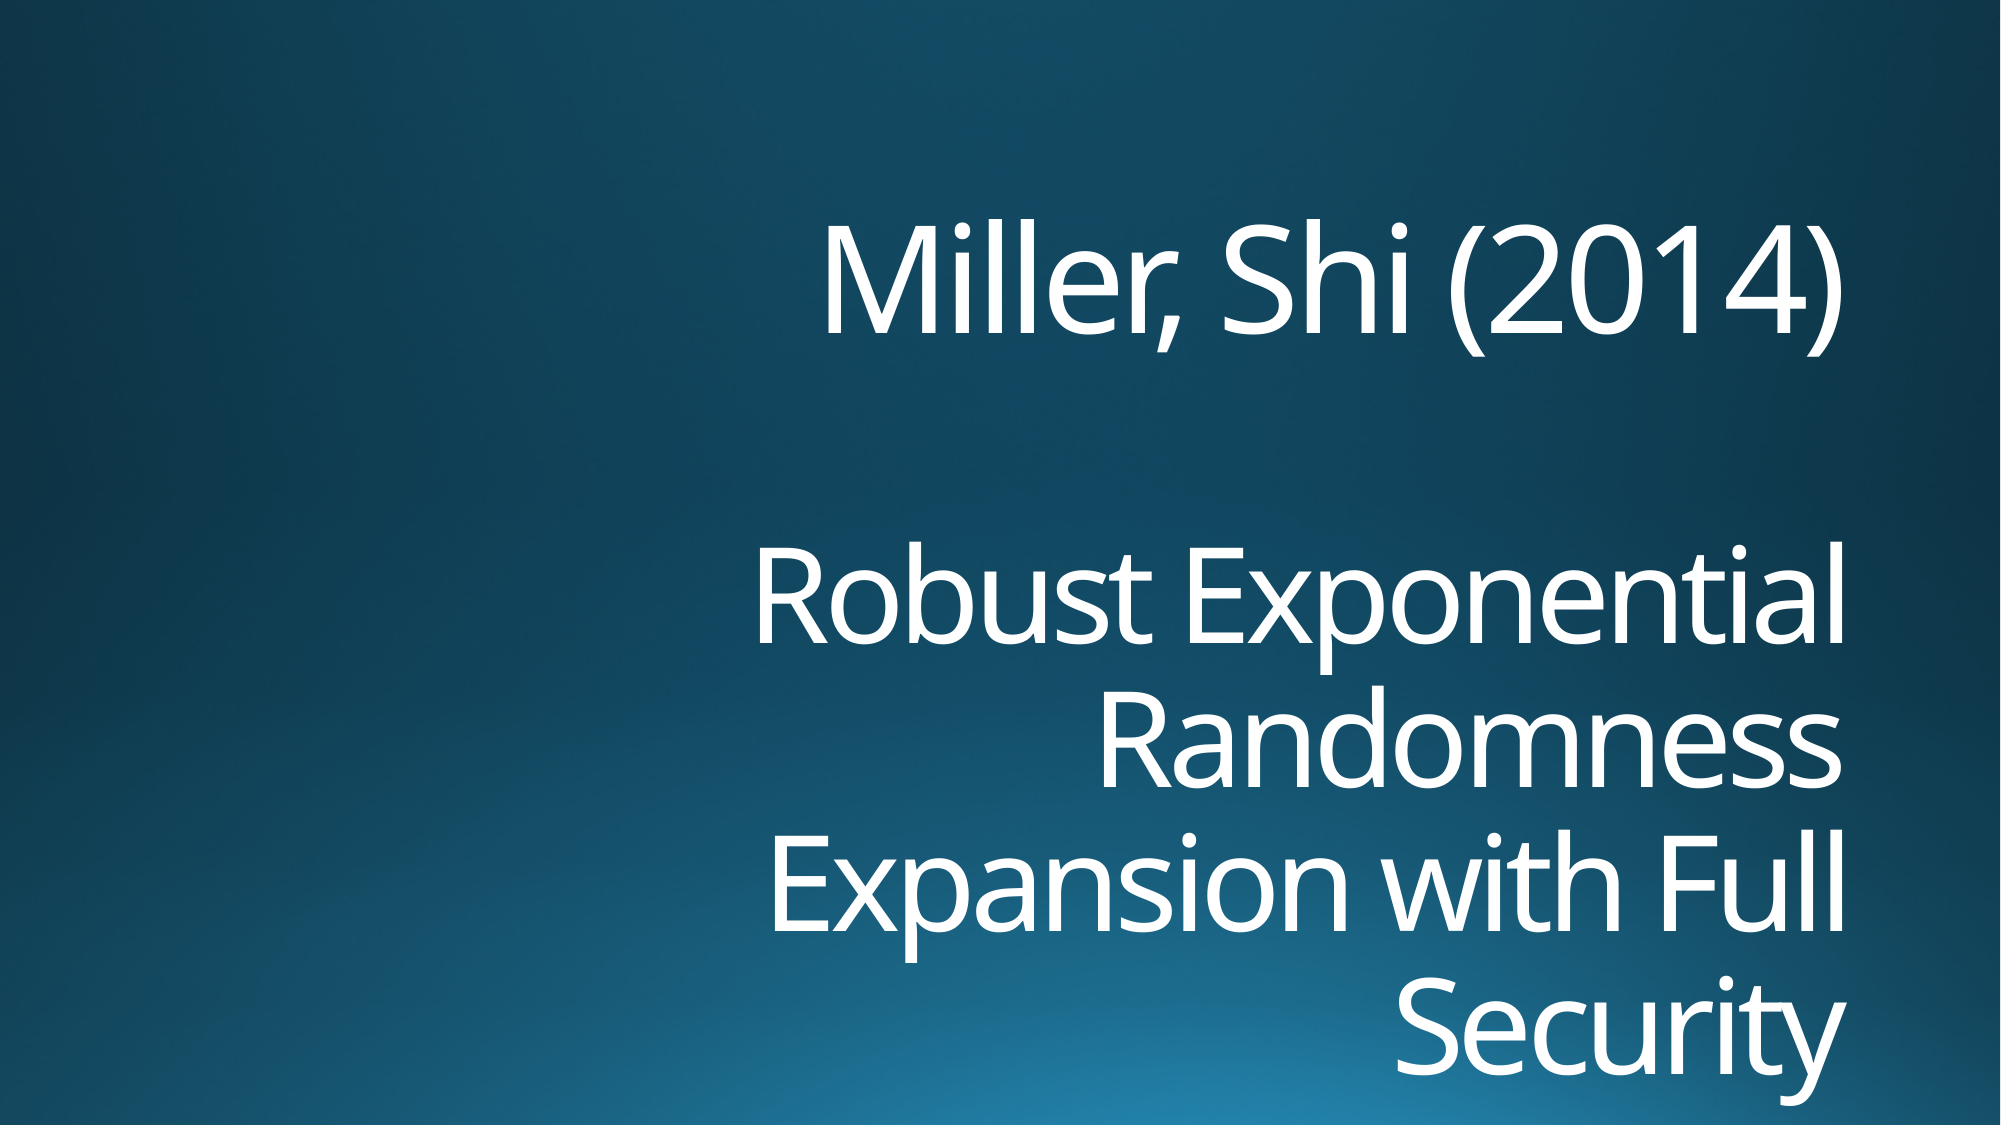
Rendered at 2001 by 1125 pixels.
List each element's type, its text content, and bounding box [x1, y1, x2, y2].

title Miller, Shi (2014) Robust Exponential Randomness Expansion with Full Security [362, 34, 1863, 304]
picture [0, 0, 2001, 1125]
